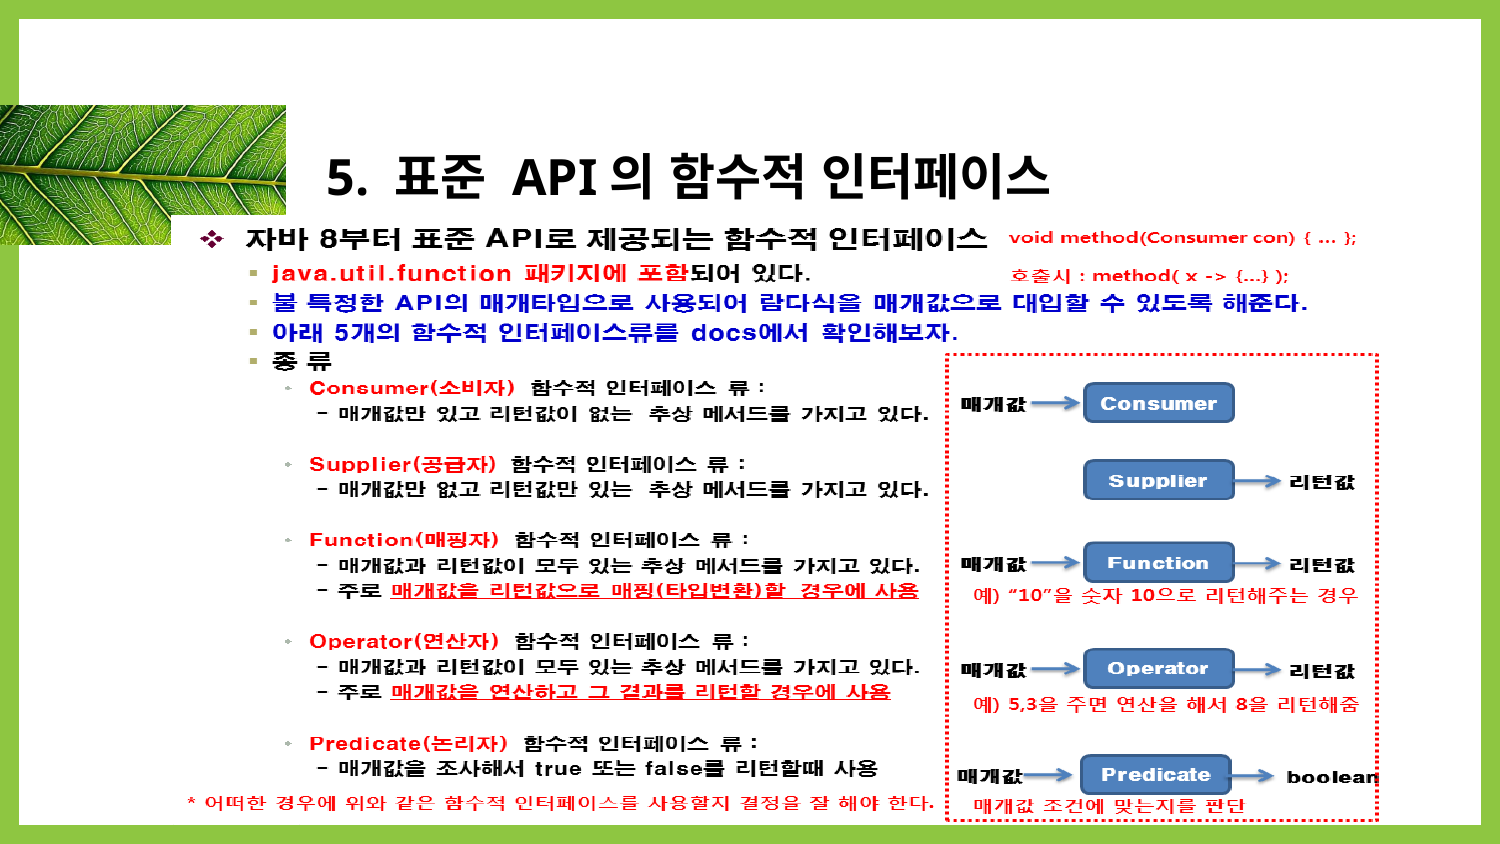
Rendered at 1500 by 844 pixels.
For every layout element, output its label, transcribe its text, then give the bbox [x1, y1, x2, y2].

picture [0, 105, 1399, 825]
title 5. 표준 API의 함수적 인터페이스 [315, 97, 1363, 213]
